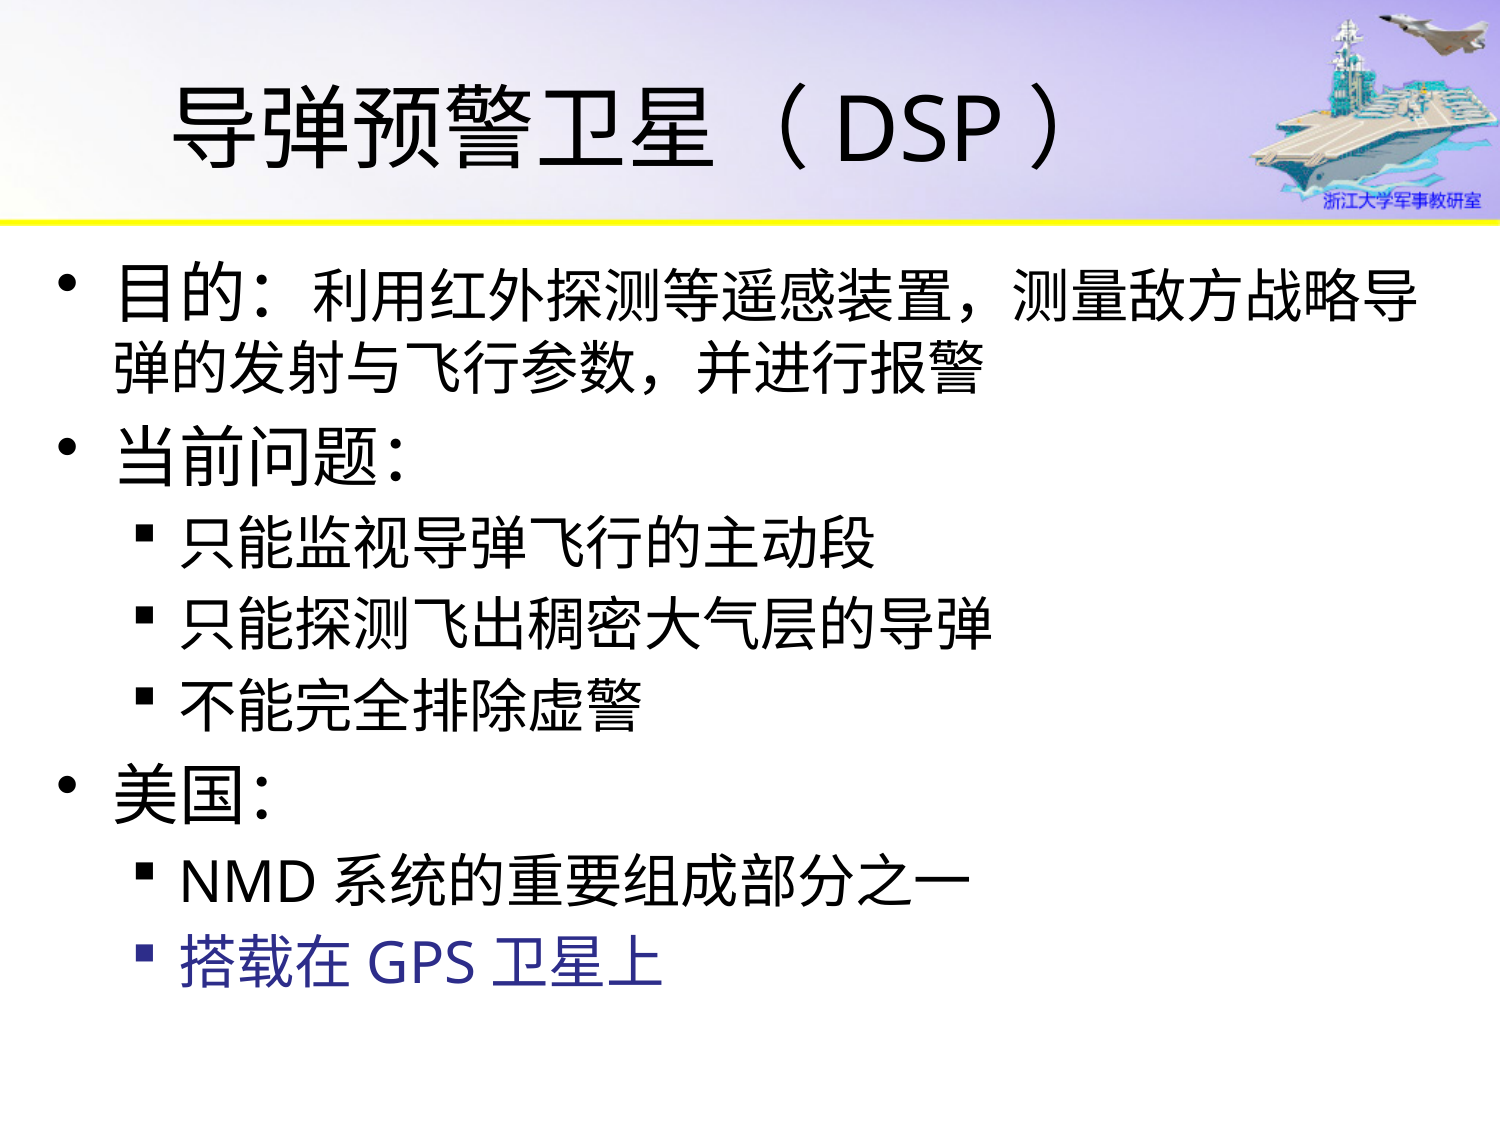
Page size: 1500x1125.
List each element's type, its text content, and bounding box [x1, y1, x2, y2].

title 导弹预警卫星（DSP） [29, 30, 1259, 219]
picture [0, 0, 1500, 226]
list 目的：利用红外探测等遥感装置，测量敌方战略导弹的发射与飞行参数，并进行报警 当前问题： 只能监视导弹飞行的主动段 只能探测飞出稠密大气层的导弹 不能完全排除虚警 美国： NMD系统的重要组成部分之一 搭载在GPS卫星上 [40, 243, 1471, 1071]
